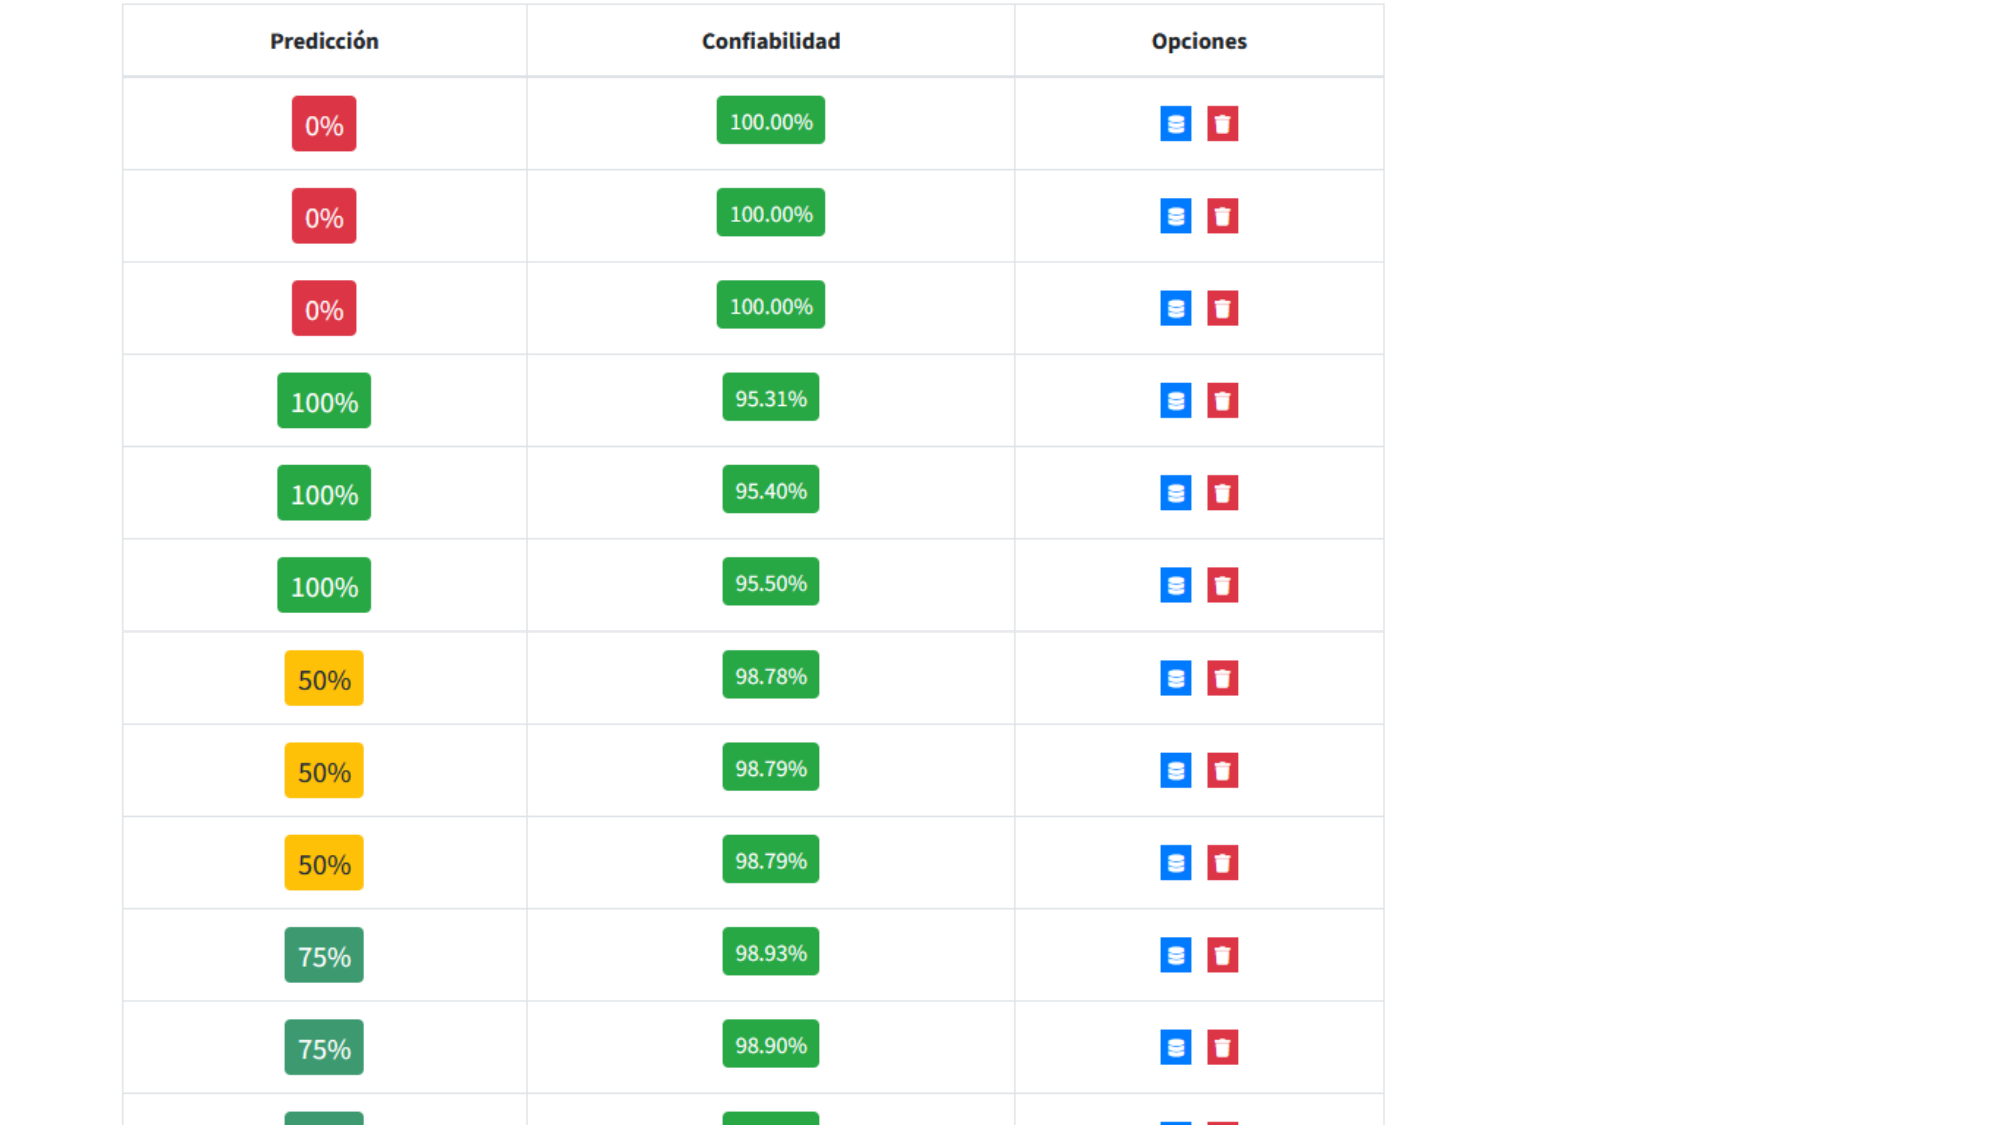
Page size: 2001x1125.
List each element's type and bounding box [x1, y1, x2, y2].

picture [105, 0, 1403, 1125]
